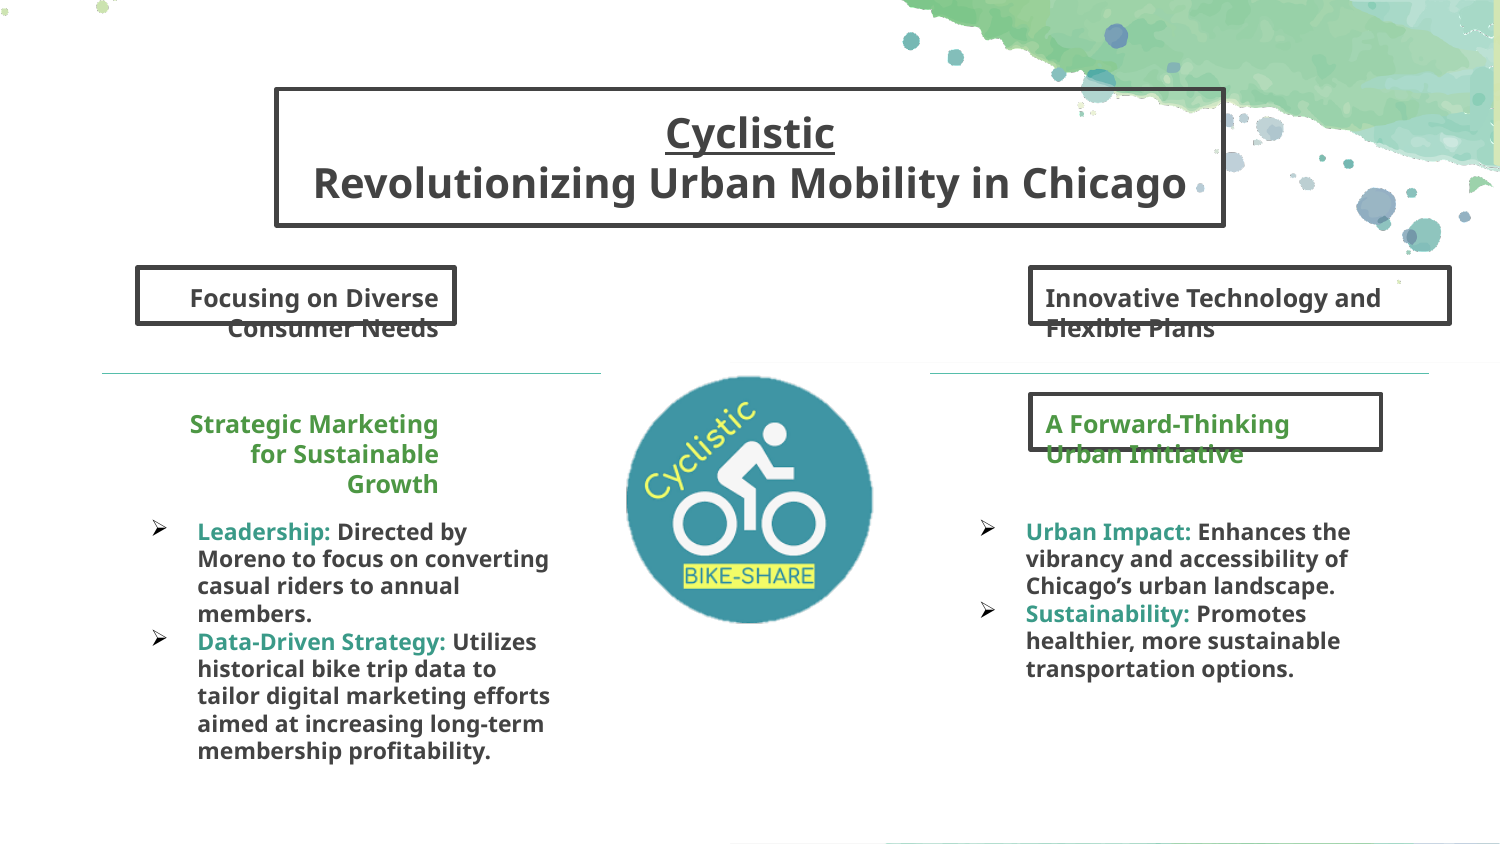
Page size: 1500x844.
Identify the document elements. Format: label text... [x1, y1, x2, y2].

text_box Leadership: Directed by Moreno to focus on converting casual riders to annual members. Data-Driven Strategy: Utilizes historical bike trip data to tailor digital marketing efforts aimed at increasing long-term membership profitability. [135, 509, 568, 772]
title A Forward-Thinking Urban Initiative [1028, 392, 1383, 452]
picture [0, 0, 1500, 844]
title Innovative Technology and Flexible Plans [1028, 265, 1452, 326]
title Focusing on Diverse Consumer Needs [135, 265, 457, 326]
title Cyclistic Revolutionizing Urban Mobility in Chicago [274, 87, 1226, 228]
text_box Urban Impact: Enhances the vibrancy and accessibility of Chicago’s urban landscape. Sustainability: Promotes healthier, more sustainable transportation options. [964, 509, 1396, 690]
text_box Strategic Marketing for Sustainable Growth [137, 393, 455, 450]
